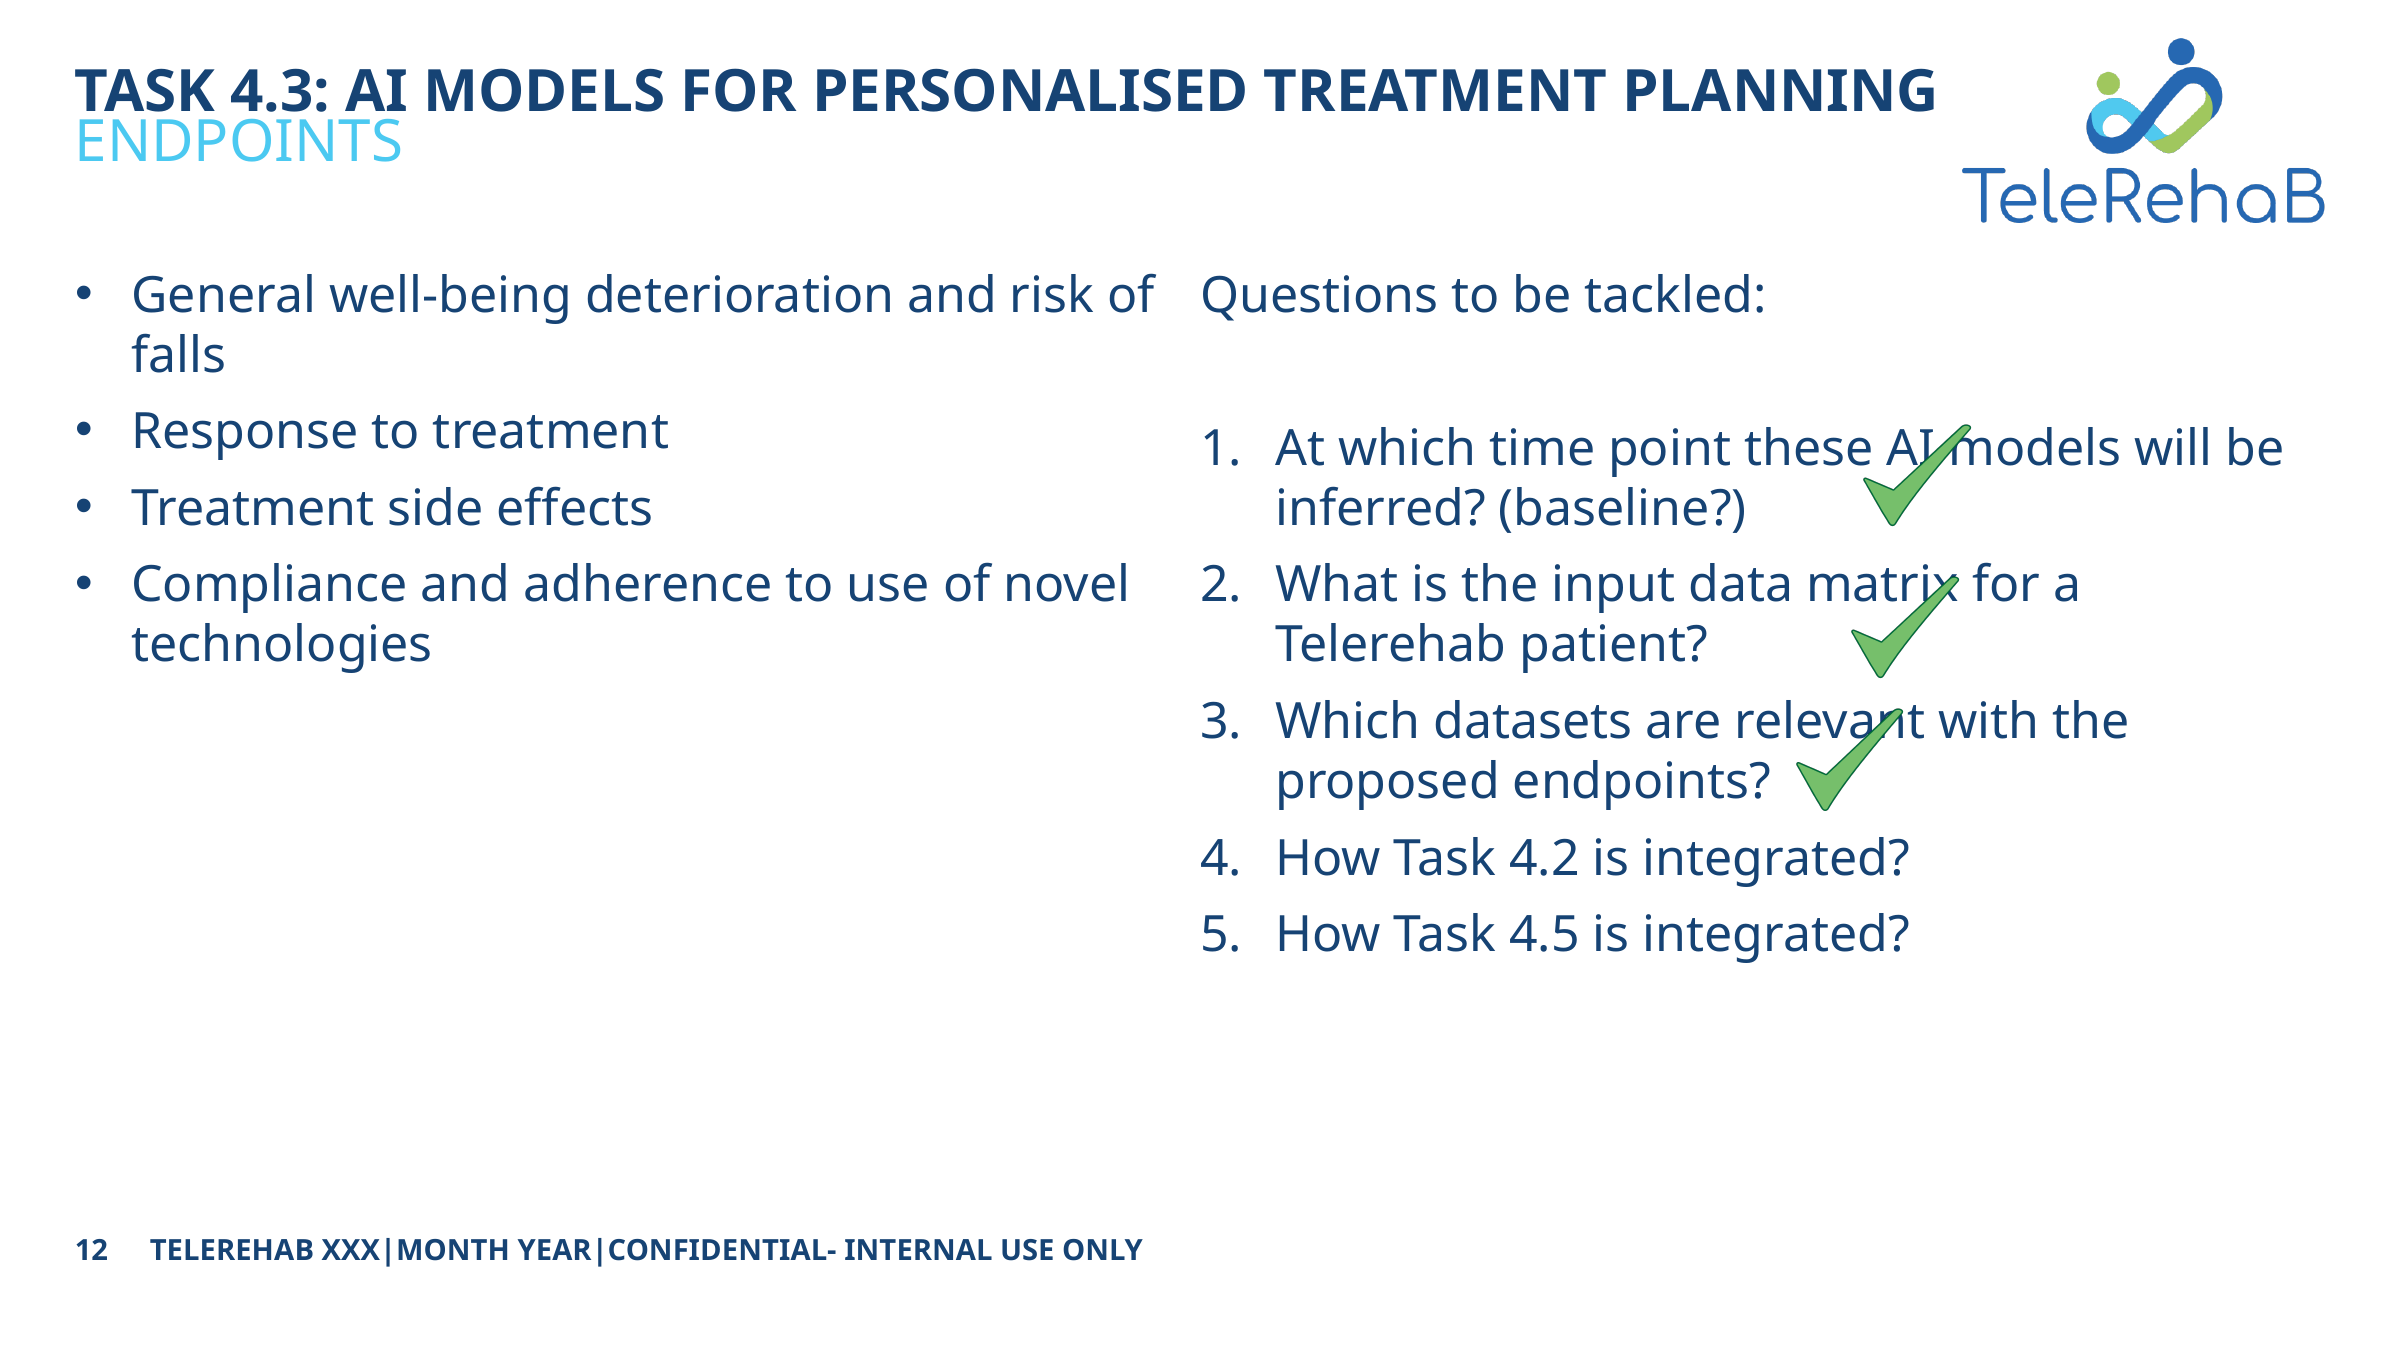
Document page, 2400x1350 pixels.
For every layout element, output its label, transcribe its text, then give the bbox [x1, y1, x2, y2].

picture [1792, 705, 1905, 817]
picture [1961, 176, 2325, 223]
picture [1961, 38, 2325, 73]
picture [1860, 421, 1972, 533]
footer TELEREHAB XXX|MONTH YEAR|CONFIDENTIAL- INTERNAL USE ONLY [149, 1239, 1500, 1277]
picture [1848, 572, 1960, 685]
list Questions to be tackled: At which time point these AI models will be inferred? (baseline?) What is the input data matrix for a Telerehab patient? Which datasets are relevant with the proposed endpoints? How Task 4.2 is integrated? How Task 4.5 is integrated? [1200, 261, 2325, 1163]
list EndPoints [74, 123, 2325, 176]
list General well-being deterioration and risk of falls Response to treatment Treatment side effects Compliance and adherence to use of novel technologies [75, 261, 1200, 1163]
slide_number 12 [74, 1239, 149, 1277]
title Task 4.3: AI models for personalised treatment planning [74, 73, 2325, 123]
